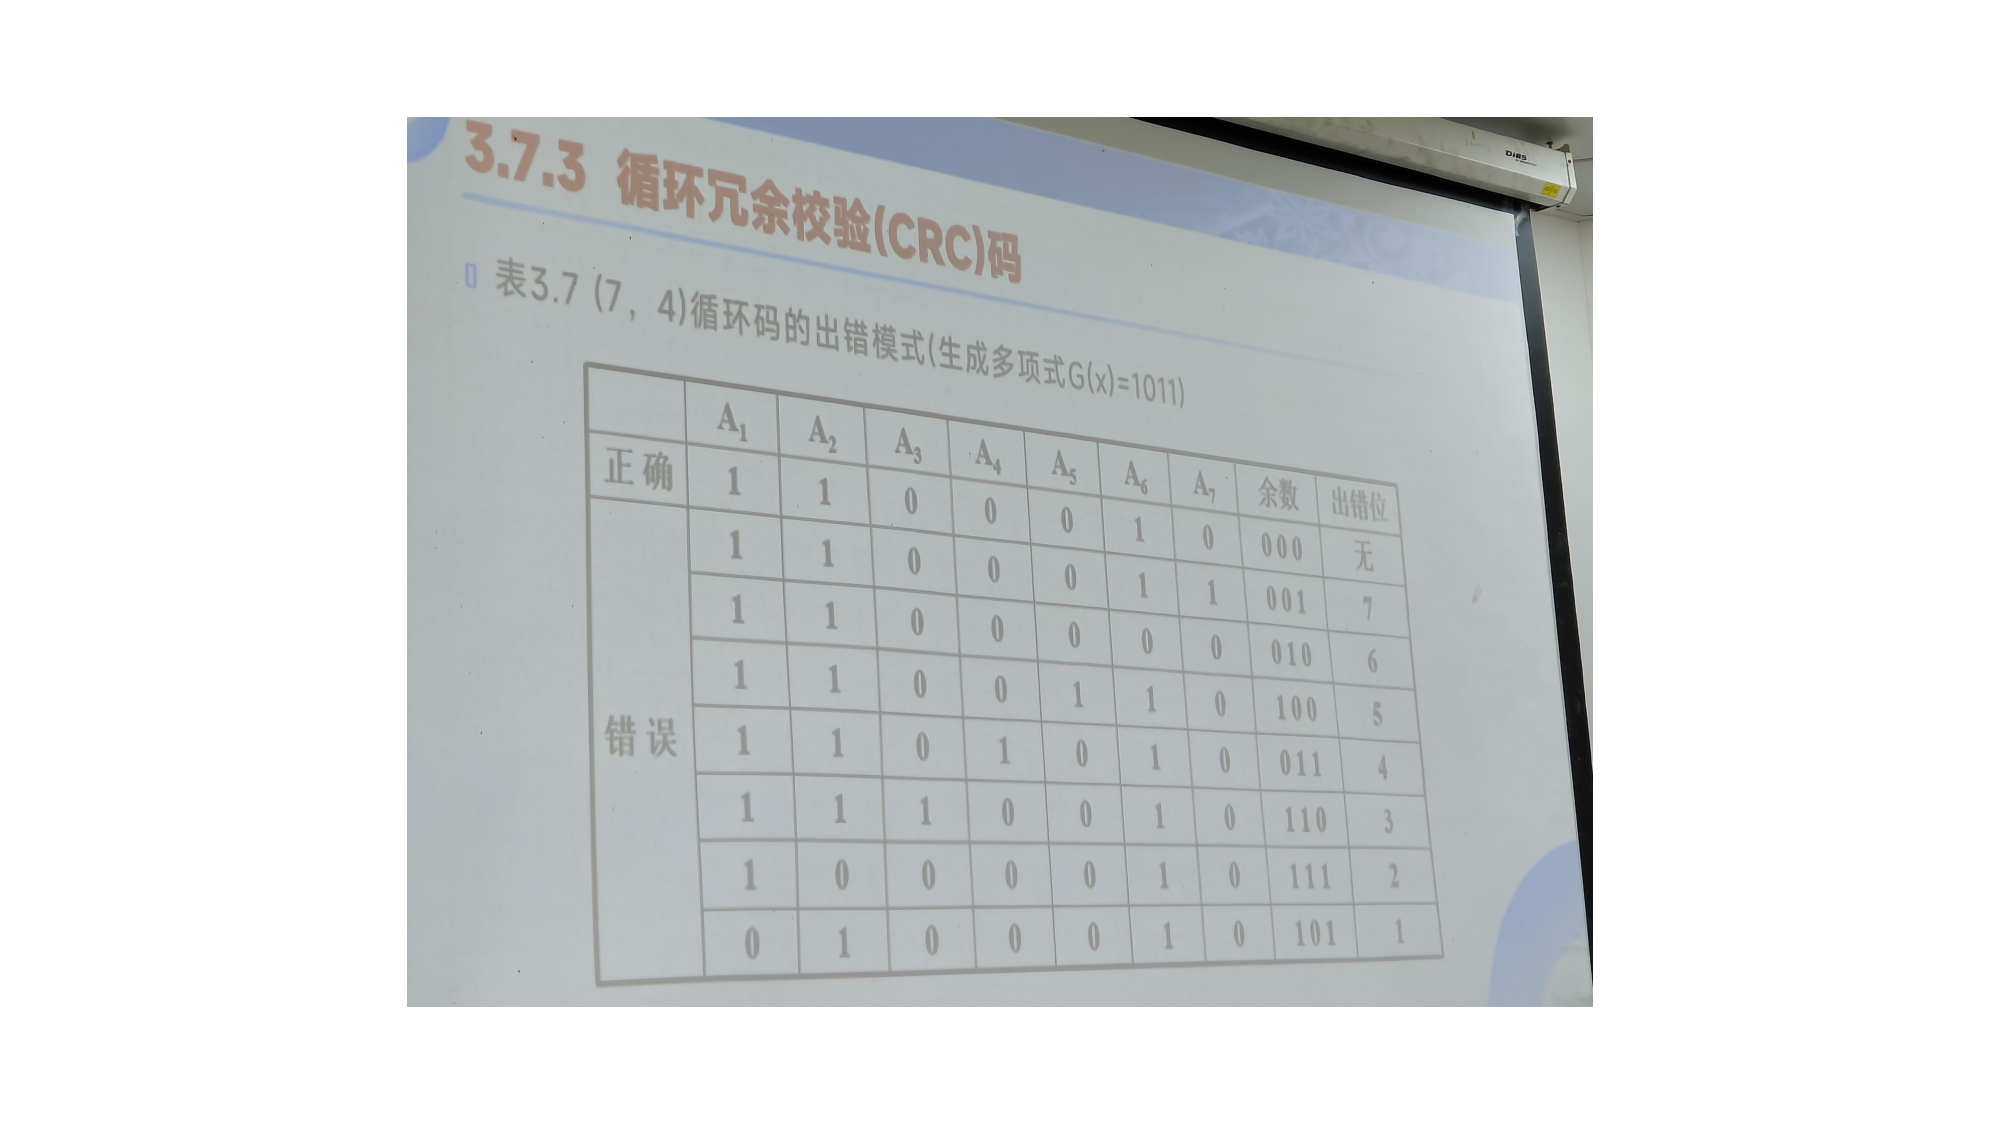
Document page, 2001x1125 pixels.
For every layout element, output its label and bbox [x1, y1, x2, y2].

picture [406, 117, 1594, 1008]
